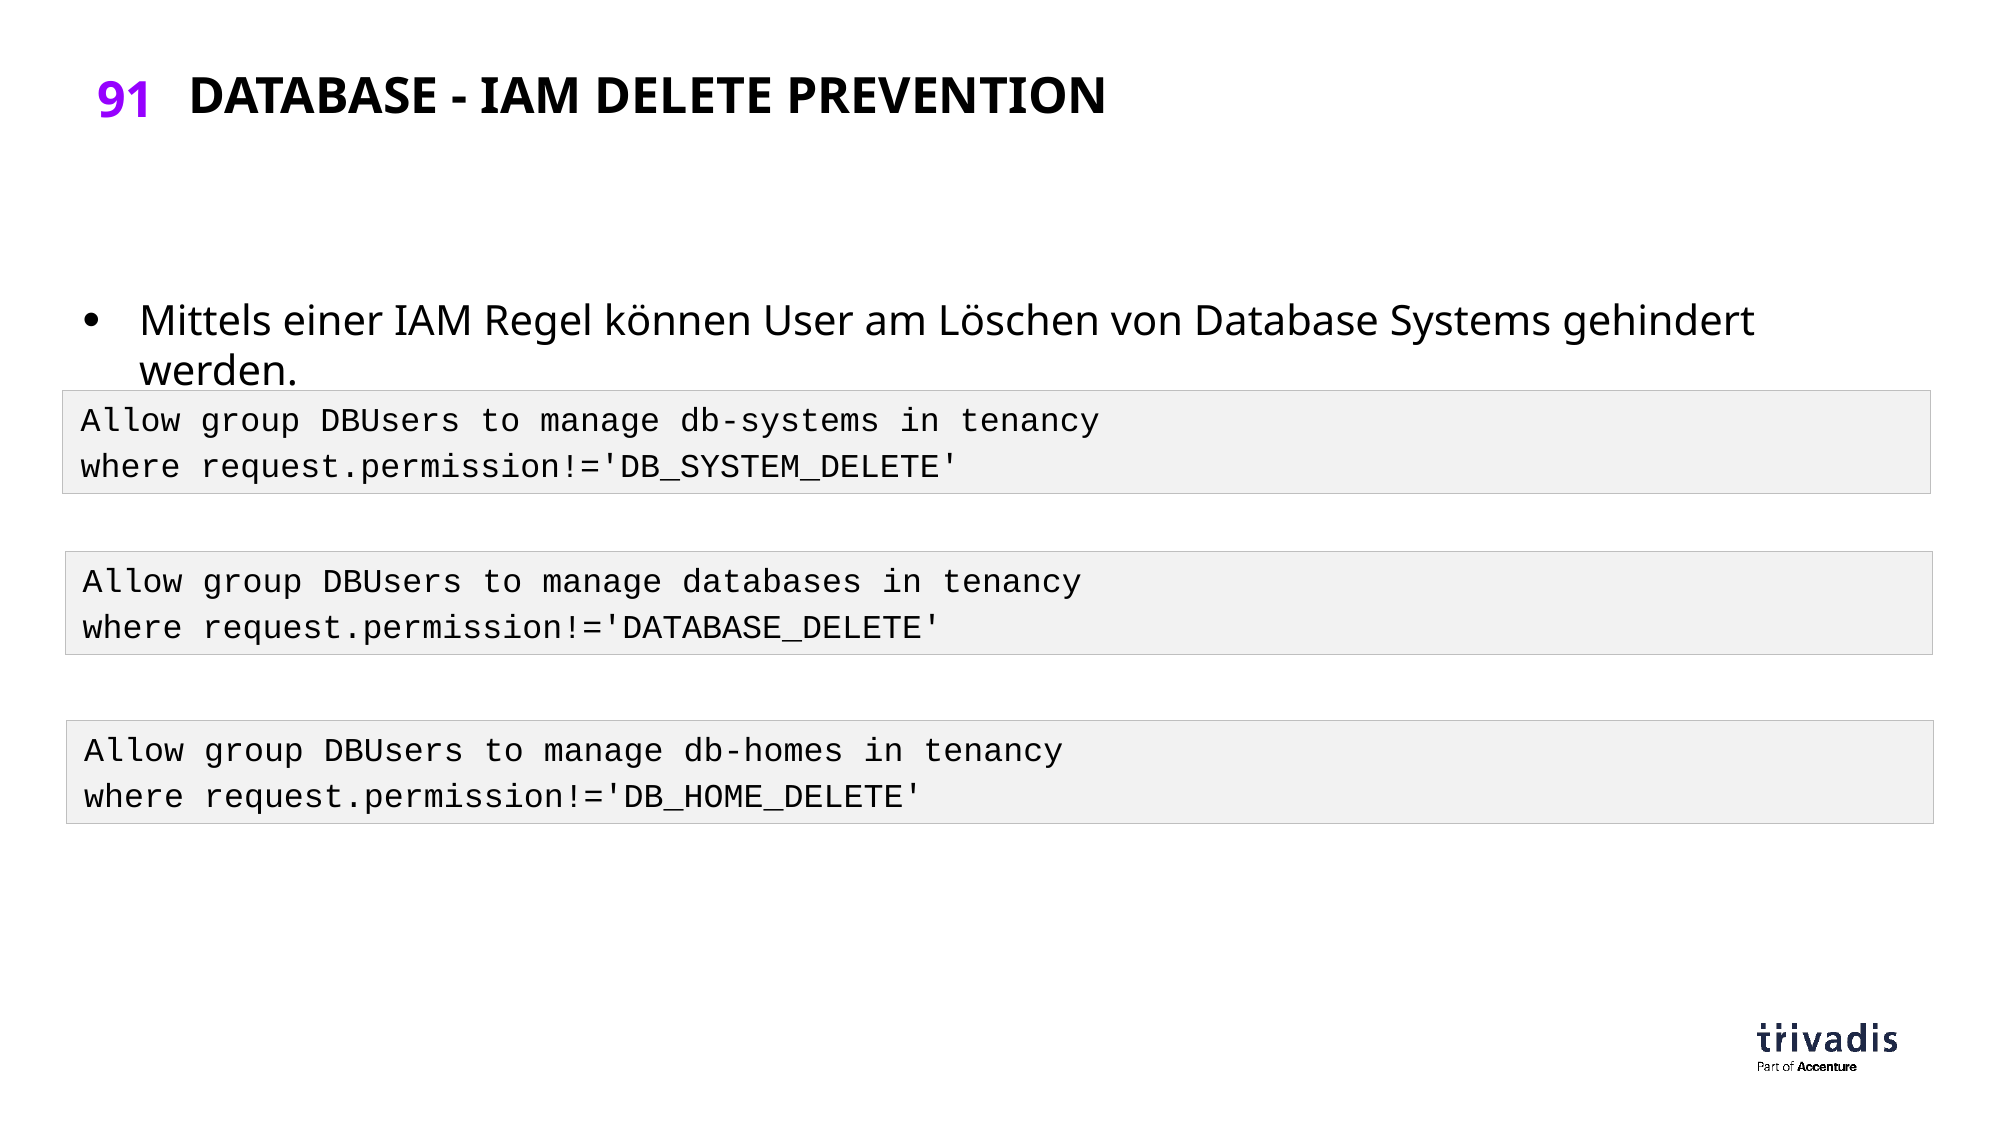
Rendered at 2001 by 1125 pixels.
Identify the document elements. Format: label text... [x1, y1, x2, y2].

list Mittels einer IAM Regel können User am Löschen von Database Systems gehindert werden. [65, 286, 1933, 376]
picture [1757, 1023, 1897, 1071]
list Allow group DBUsers to manage db-systems in tenancy​ where request.permission!='DB_SYSTEM_DELETE'​​ [62, 390, 1931, 494]
list Allow group DBUsers to manage databases in tenancy​ where request.permission!='DATABASE_DELETE' ​ ​ [65, 551, 1933, 655]
text_box Allow group DBUsers to manage db-homes in tenancy​ where request.permission!='DB_HOME_DELETE'​ [66, 720, 1934, 824]
title Database - Iam delete prevention [170, 63, 1933, 136]
